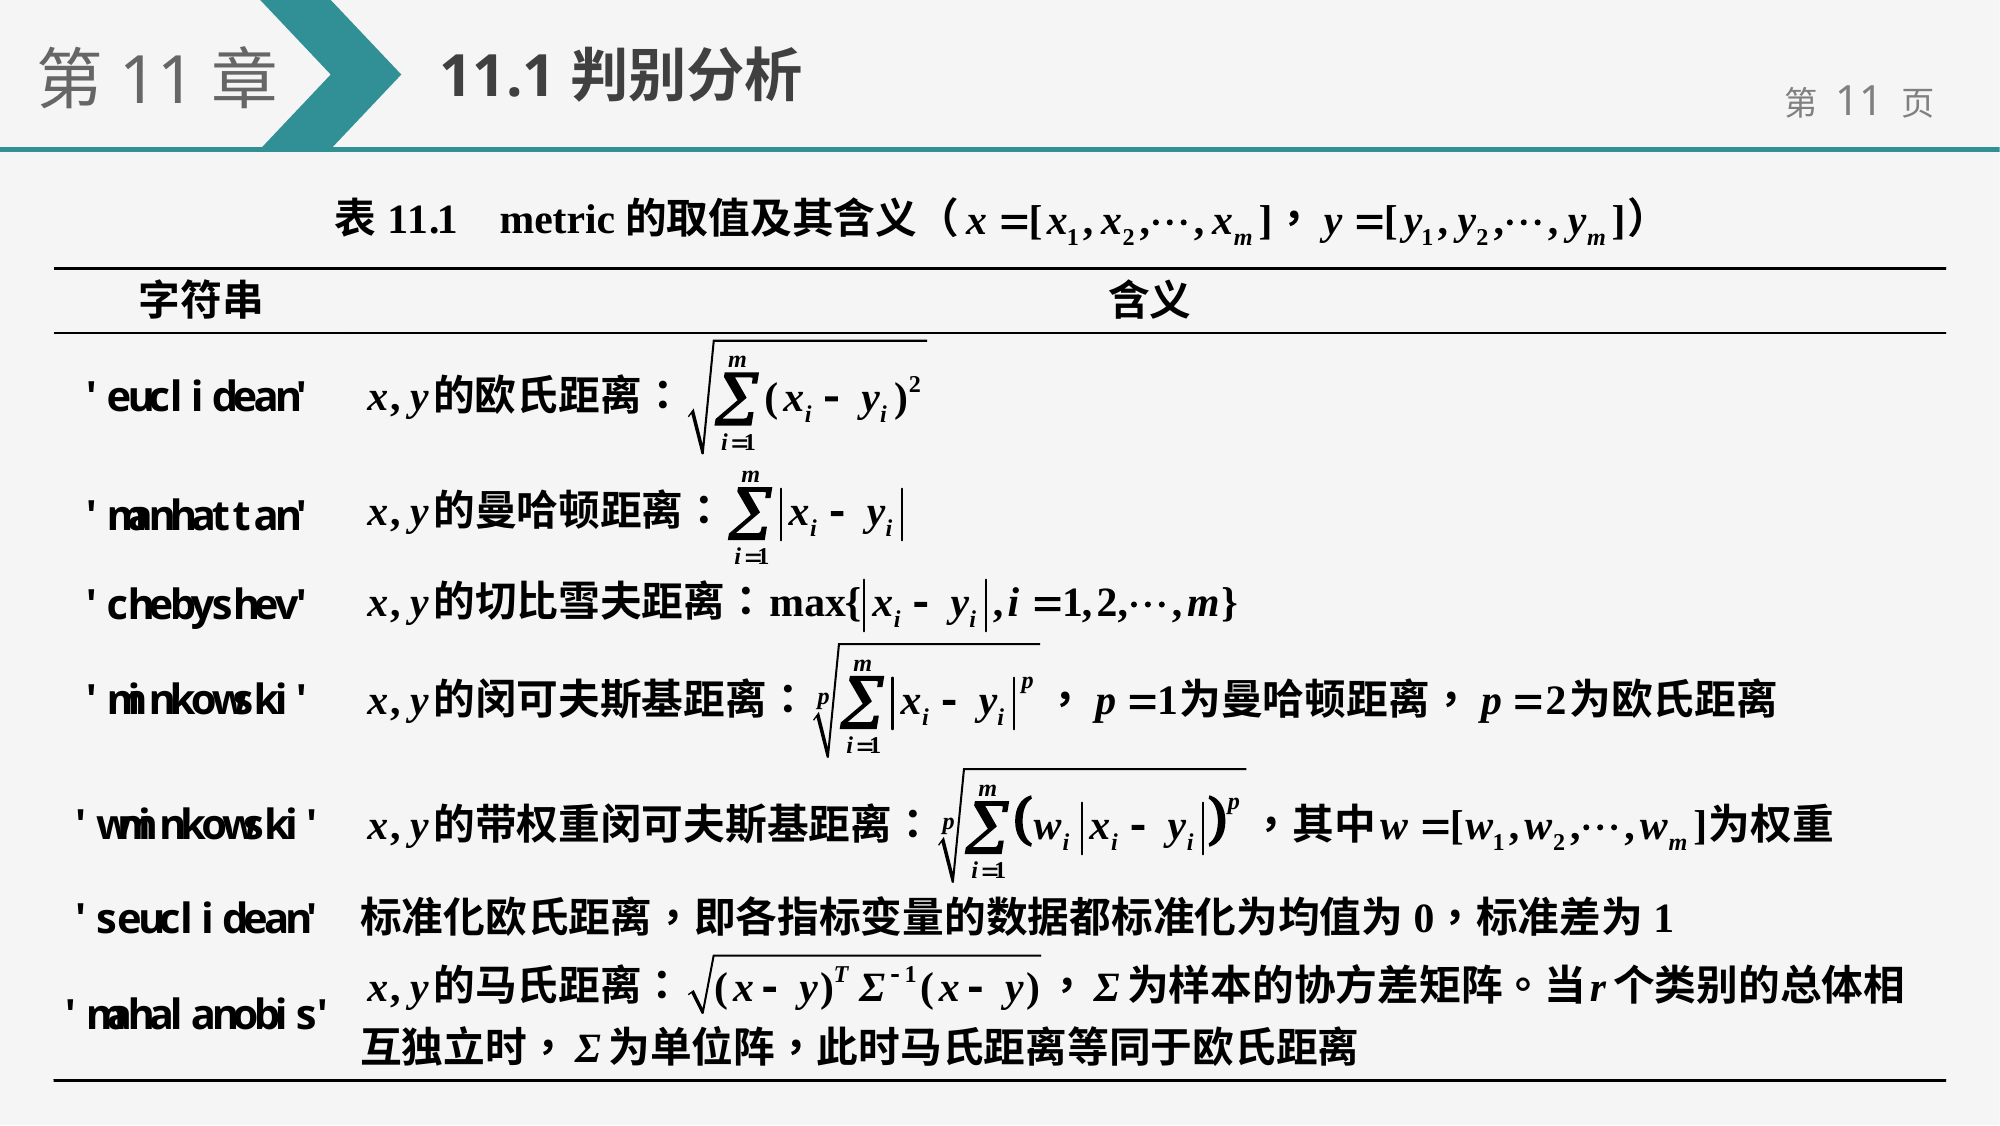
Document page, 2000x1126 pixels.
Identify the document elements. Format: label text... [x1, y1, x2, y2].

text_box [53, 172, 1947, 1114]
text_box [258, 0, 403, 148]
text_box 11.1判别分析 [424, 31, 1366, 116]
text_box 第11章 [21, 29, 294, 125]
